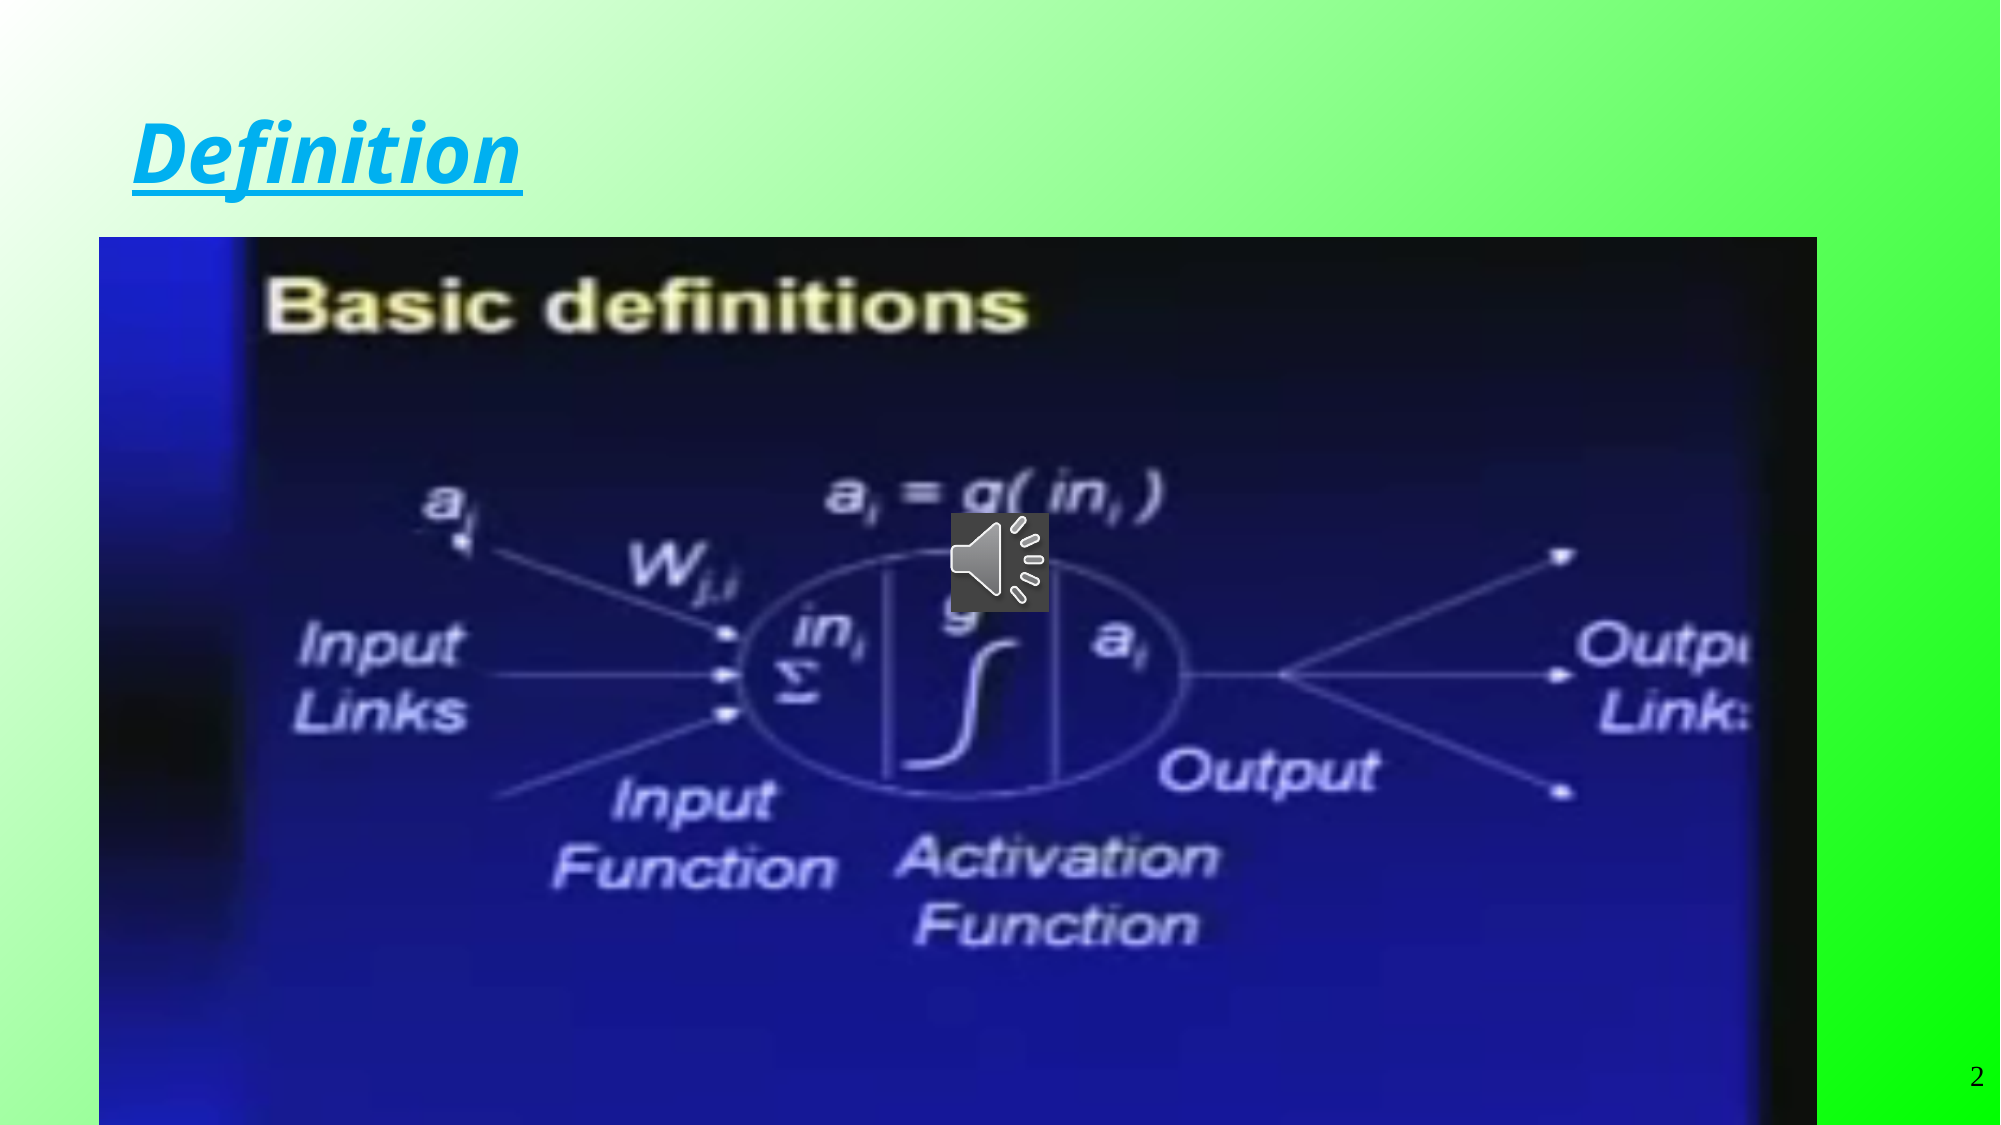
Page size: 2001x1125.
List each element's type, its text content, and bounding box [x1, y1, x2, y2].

picture [99, 237, 1817, 1125]
title Definition [116, 62, 1817, 237]
slide_number 2 [1817, 1050, 2000, 1125]
